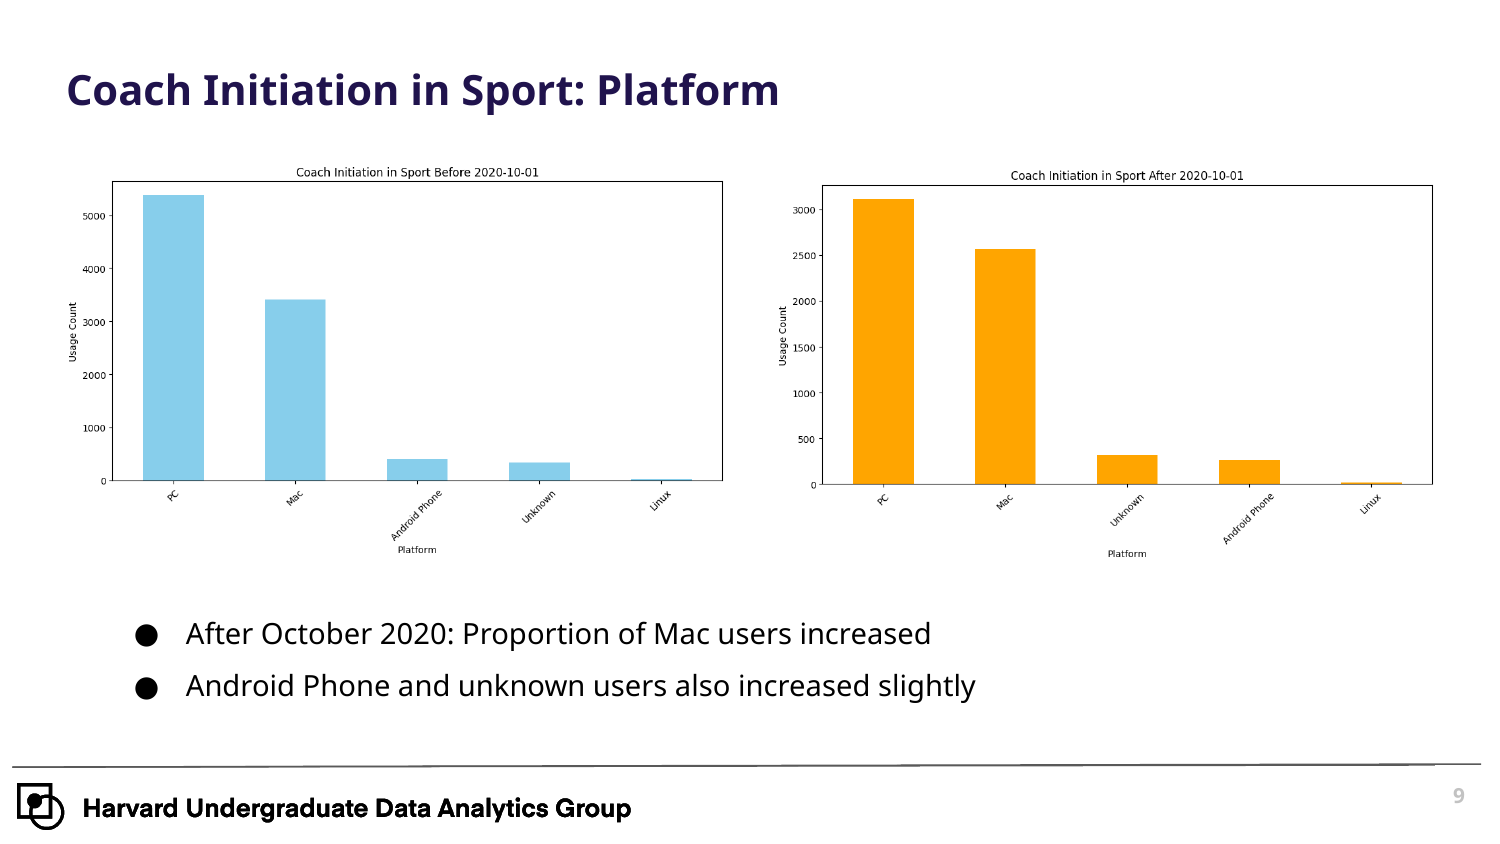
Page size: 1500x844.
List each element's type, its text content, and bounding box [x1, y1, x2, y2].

picture [17, 783, 635, 830]
picture [62, 160, 728, 561]
text_box After October 2020: Proportion of Mac users increased Android Phone and unknown users also increased slightly [95, 582, 1390, 718]
slide_number ‹#› [1389, 764, 1480, 830]
title Coach Initiation in Sport: Platform [51, 42, 1449, 137]
picture [772, 165, 1438, 566]
